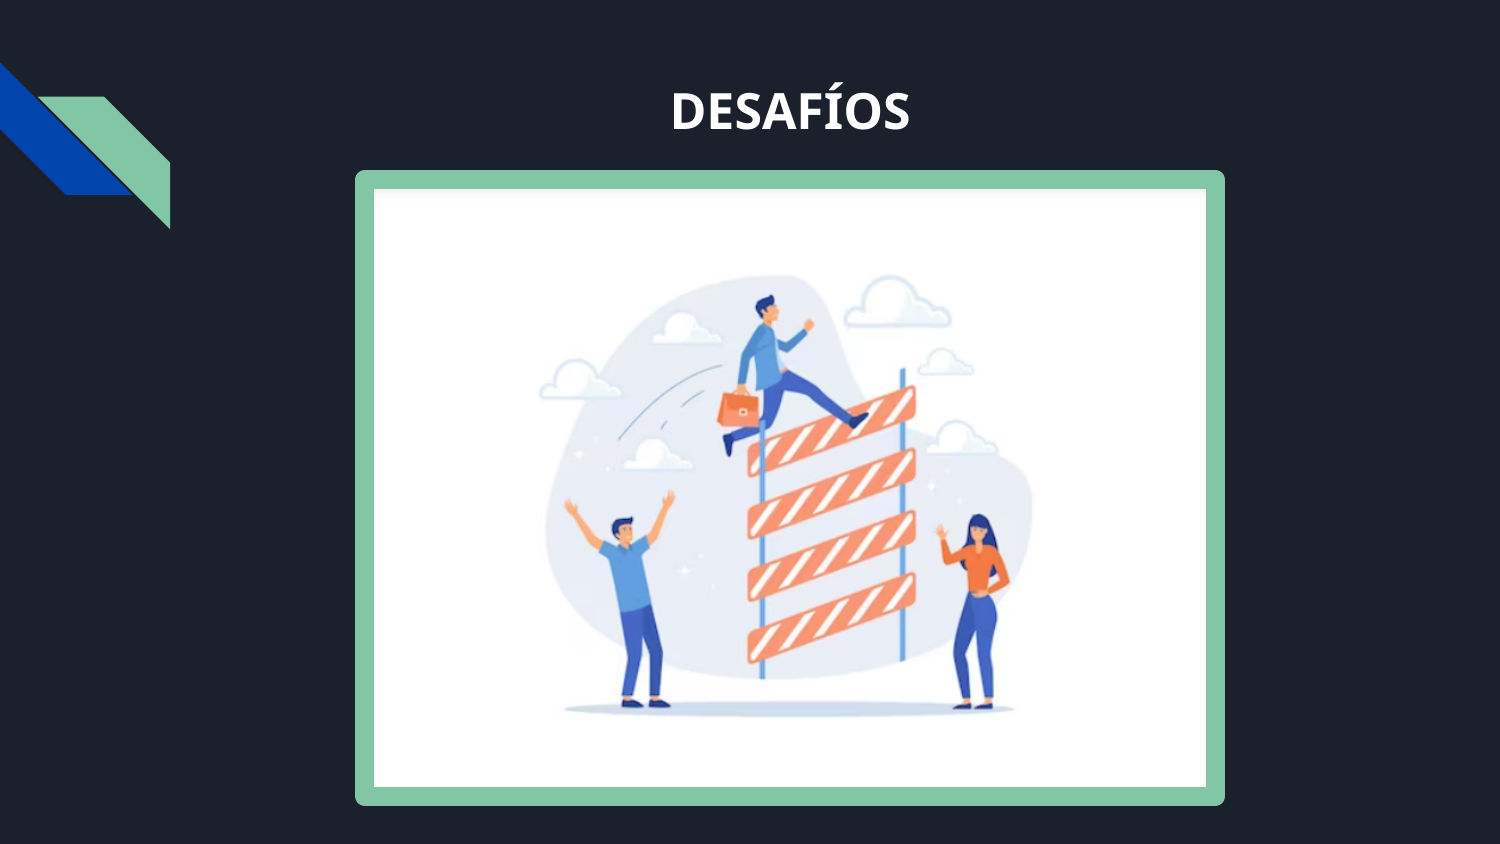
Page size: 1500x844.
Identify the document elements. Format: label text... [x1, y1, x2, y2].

picture [373, 188, 1207, 788]
title DESAFÍOS [212, 64, 1368, 215]
